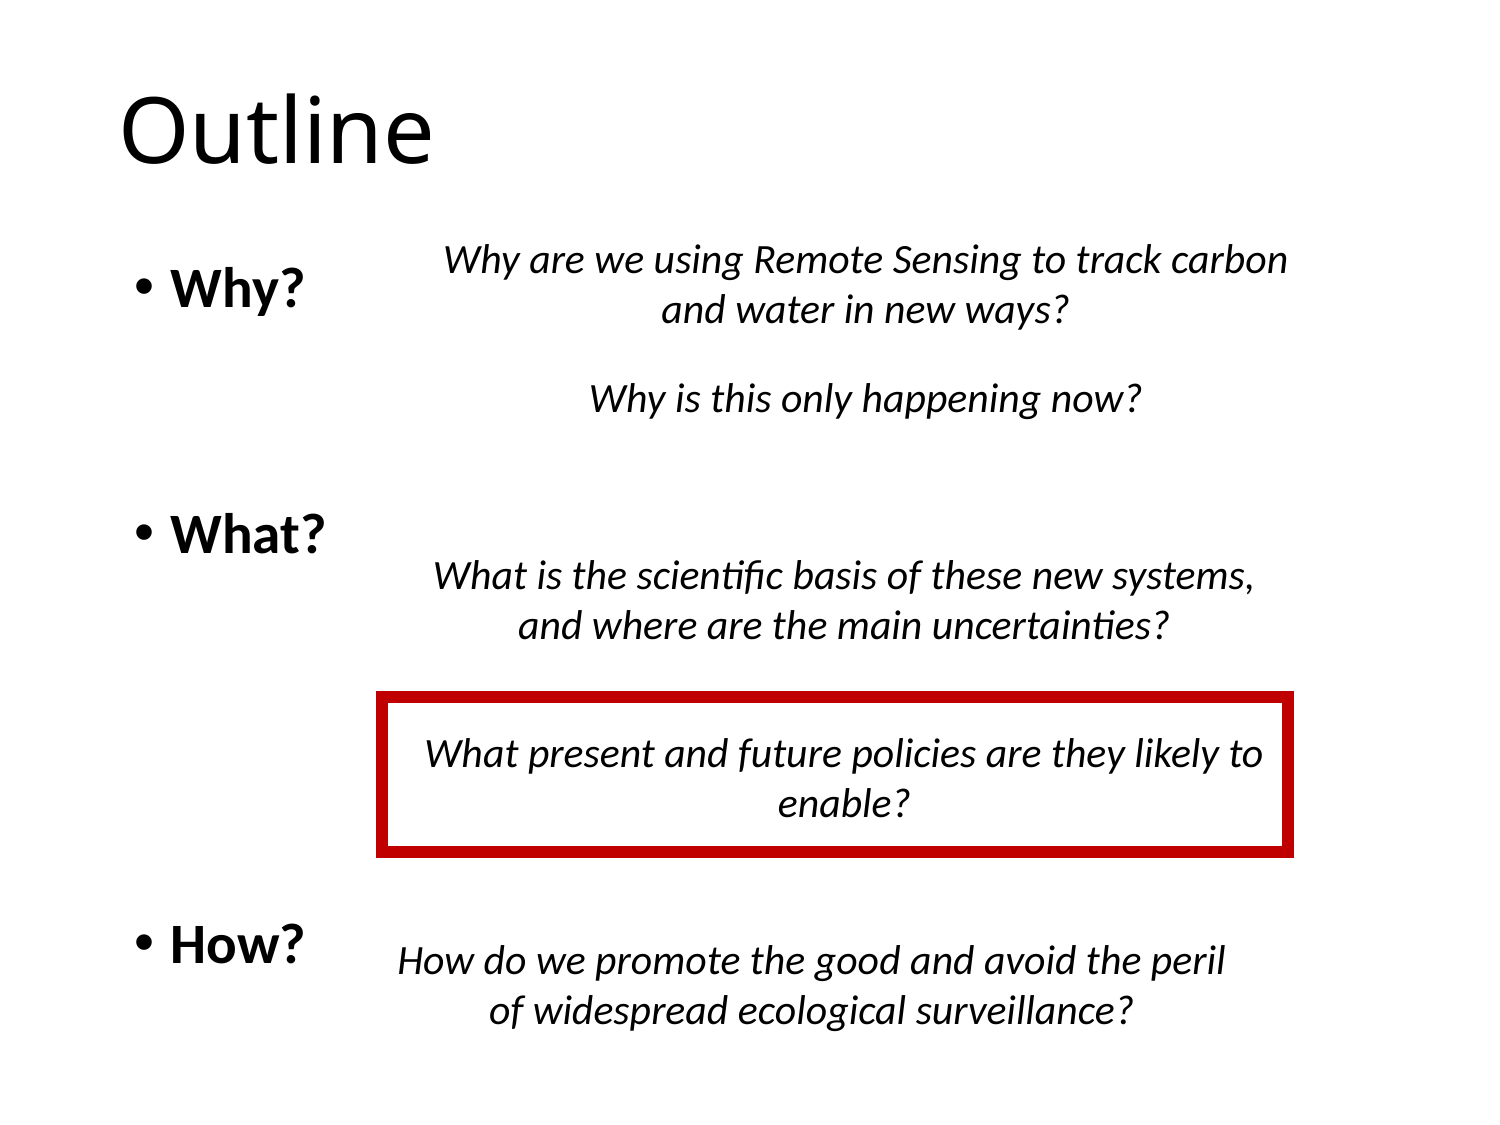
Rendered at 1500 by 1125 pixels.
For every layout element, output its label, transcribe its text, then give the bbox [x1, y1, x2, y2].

title Outline [103, 59, 1397, 208]
text_box How do we promote the good and avoid the peril of widespread ecological surveillance? [368, 925, 1256, 1041]
list Why? What? How? [119, 250, 1397, 985]
text_box [381, 696, 1289, 853]
text_box Why are we using Remote Sensing to track carbon and water in new ways? [422, 224, 1310, 339]
text_box What is the scientific basis of these new systems, and where are the main uncertainties? [400, 540, 1289, 656]
text_box Why is this only happening now? [422, 363, 1310, 428]
